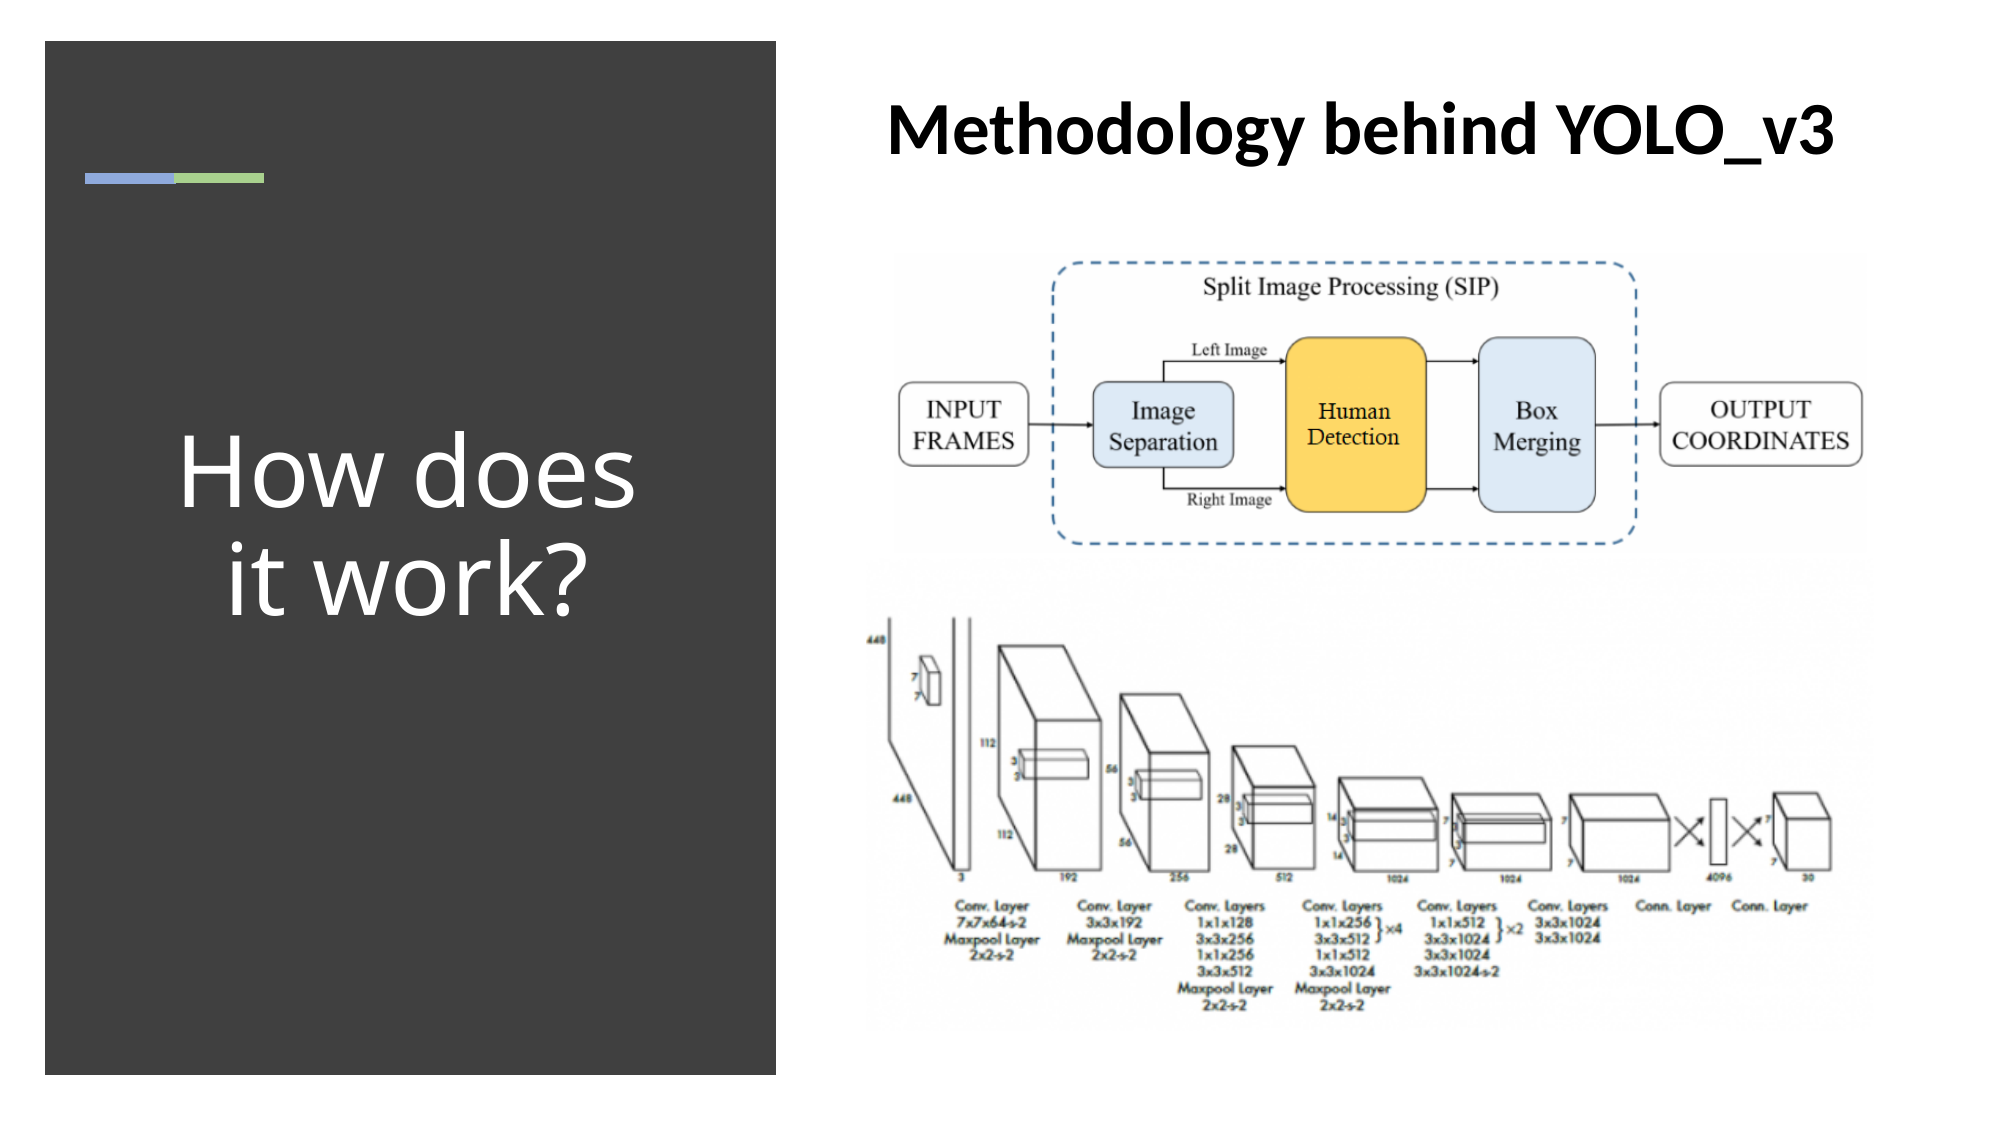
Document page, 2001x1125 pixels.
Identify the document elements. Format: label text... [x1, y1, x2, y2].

text_box How does it work? [121, 121, 693, 936]
picture [832, 238, 1908, 1031]
text_box Methodology behind YOLO_v3 [858, 71, 1882, 177]
text_box [54, 50, 767, 1066]
